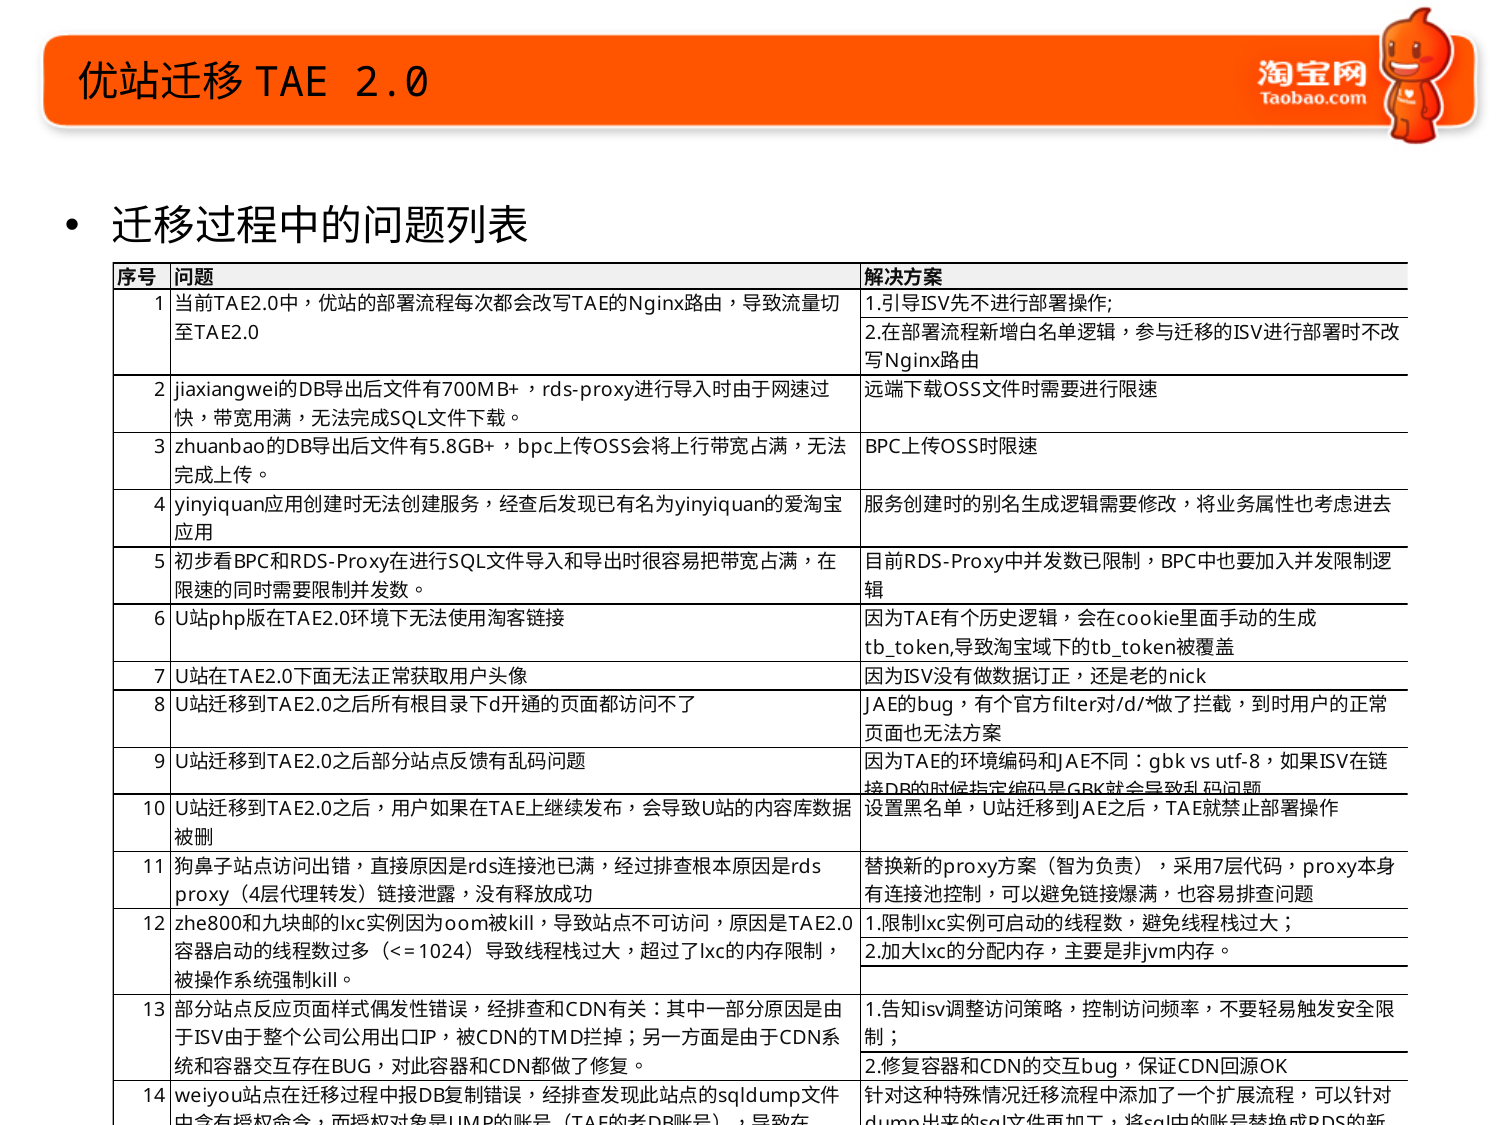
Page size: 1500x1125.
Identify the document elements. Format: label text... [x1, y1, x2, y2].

text_box 迁移过程中的问题列表 [50, 174, 1450, 323]
text_box 优站迁移TAE 2.0 [62, 46, 750, 112]
picture [0, 0, 1500, 1125]
